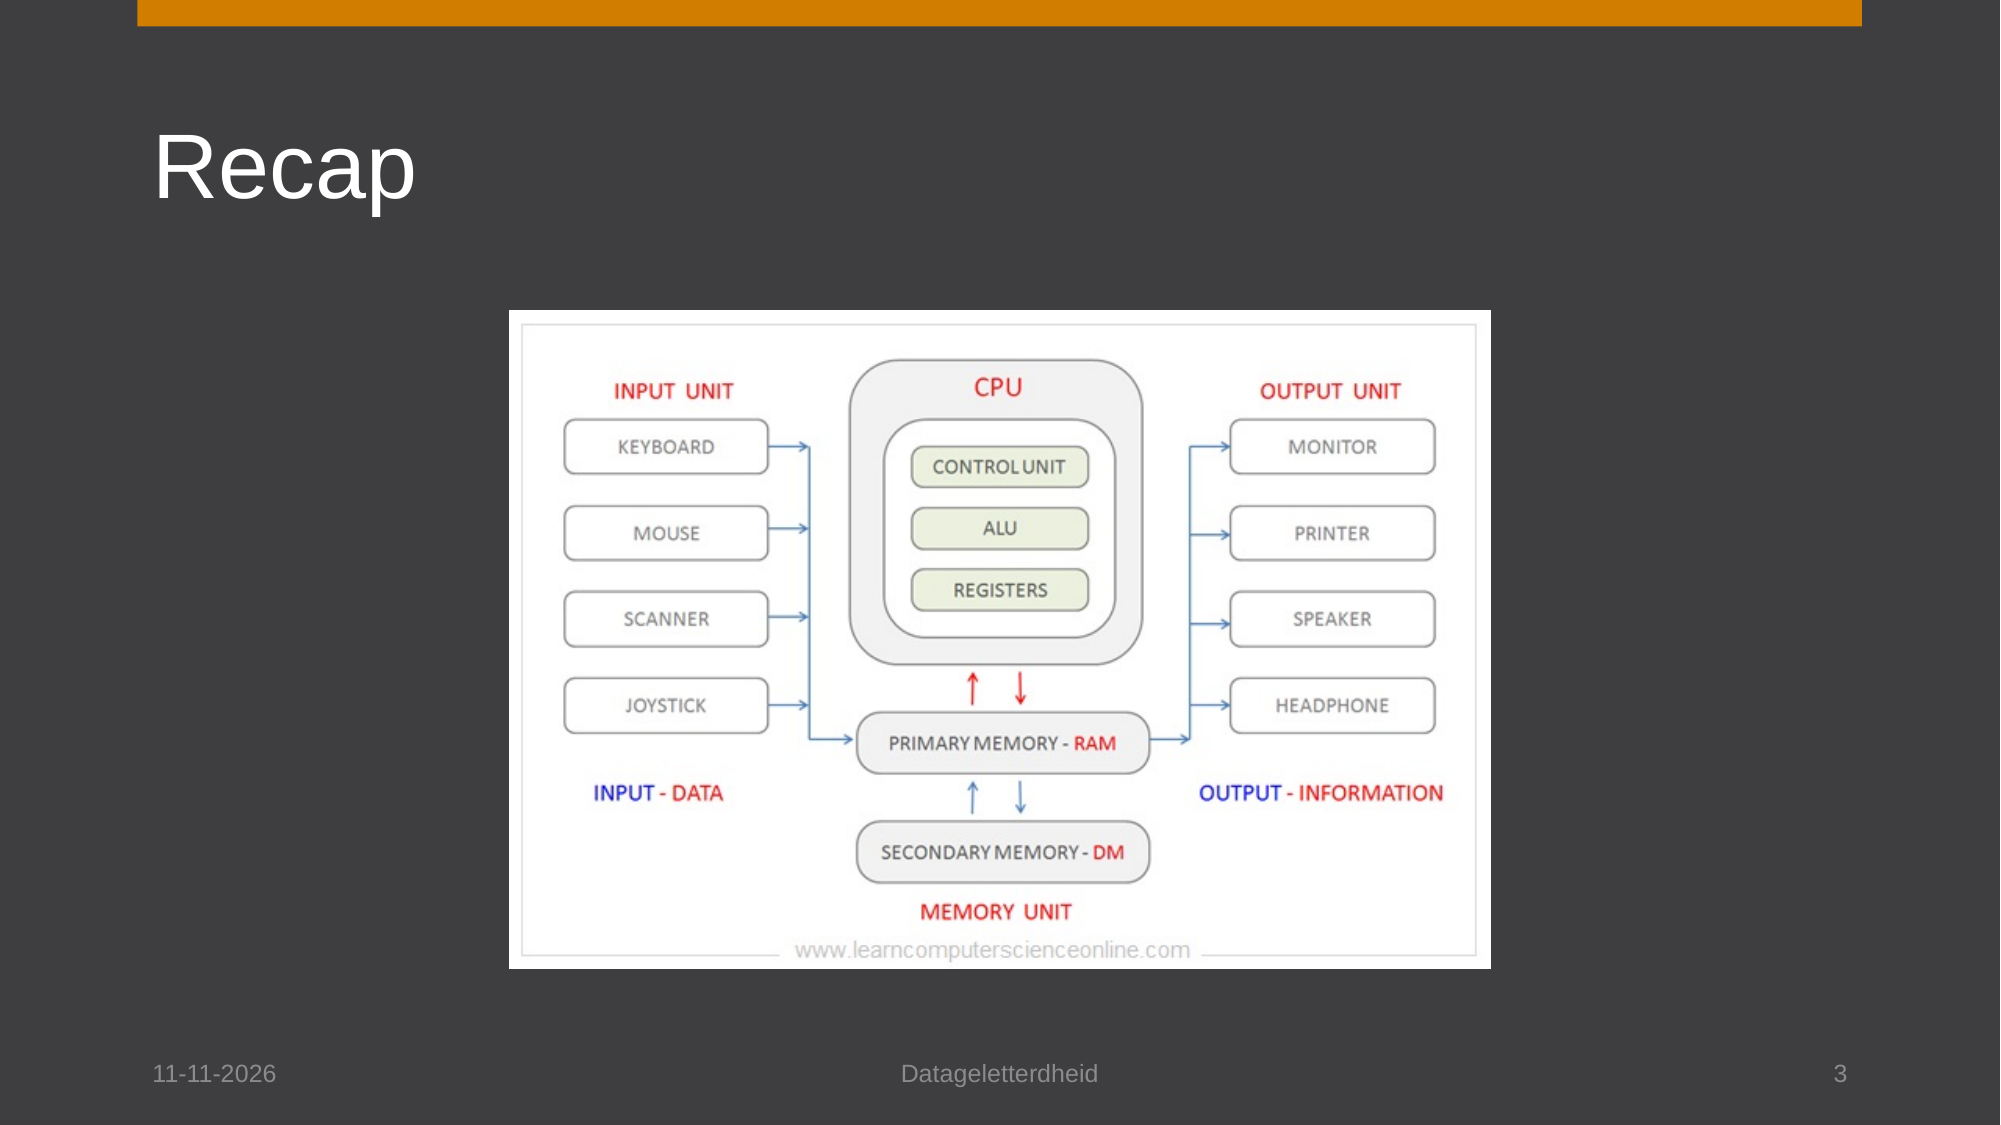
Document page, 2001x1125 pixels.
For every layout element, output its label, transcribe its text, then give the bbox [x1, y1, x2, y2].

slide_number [137, 1042, 588, 1103]
footer Datageletterdheid [662, 1042, 1338, 1103]
title Recap [137, 59, 1863, 278]
picture [509, 310, 1491, 969]
slide_number 3 [1412, 1042, 1863, 1103]
